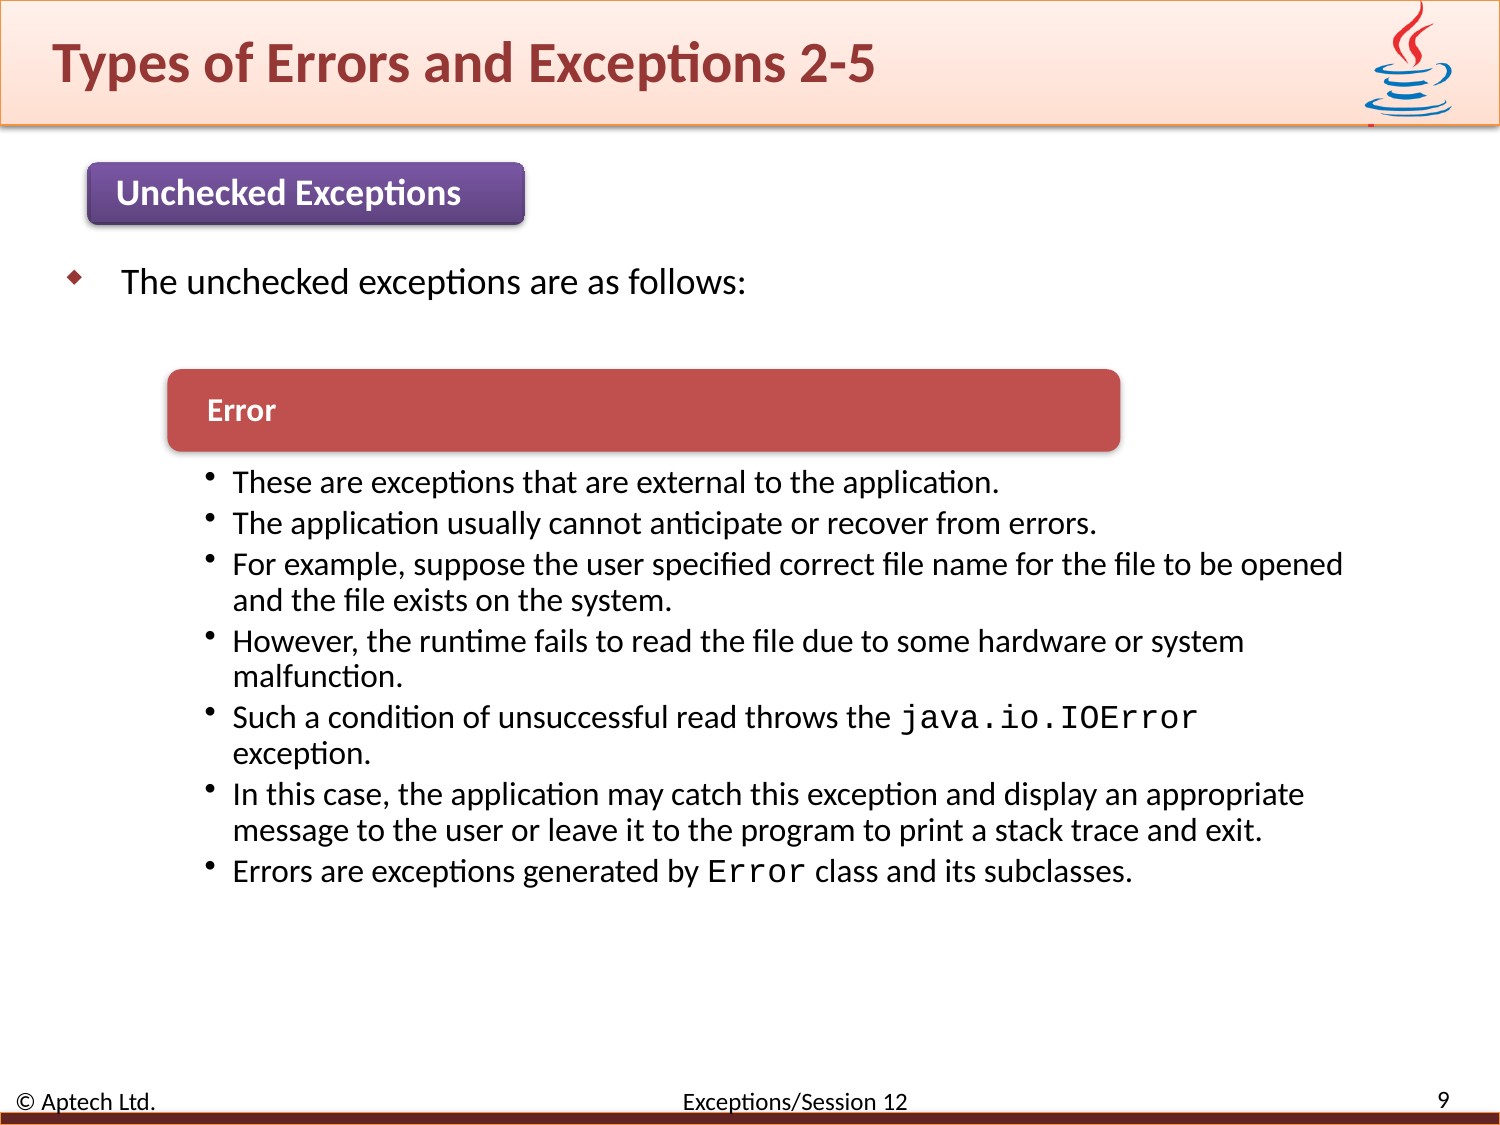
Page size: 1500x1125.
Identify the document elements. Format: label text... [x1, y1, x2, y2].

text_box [87, 162, 526, 226]
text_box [99, 362, 1451, 938]
slide_number 9 [1337, 1084, 1465, 1113]
title Types of Errors and Exceptions 2-5 [37, 24, 1288, 93]
text_box The unchecked exceptions are as follows: [49, 249, 1463, 313]
picture [1362, 0, 1454, 127]
footer © Aptech Ltd. Exceptions/Session 12 [0, 1087, 1325, 1113]
